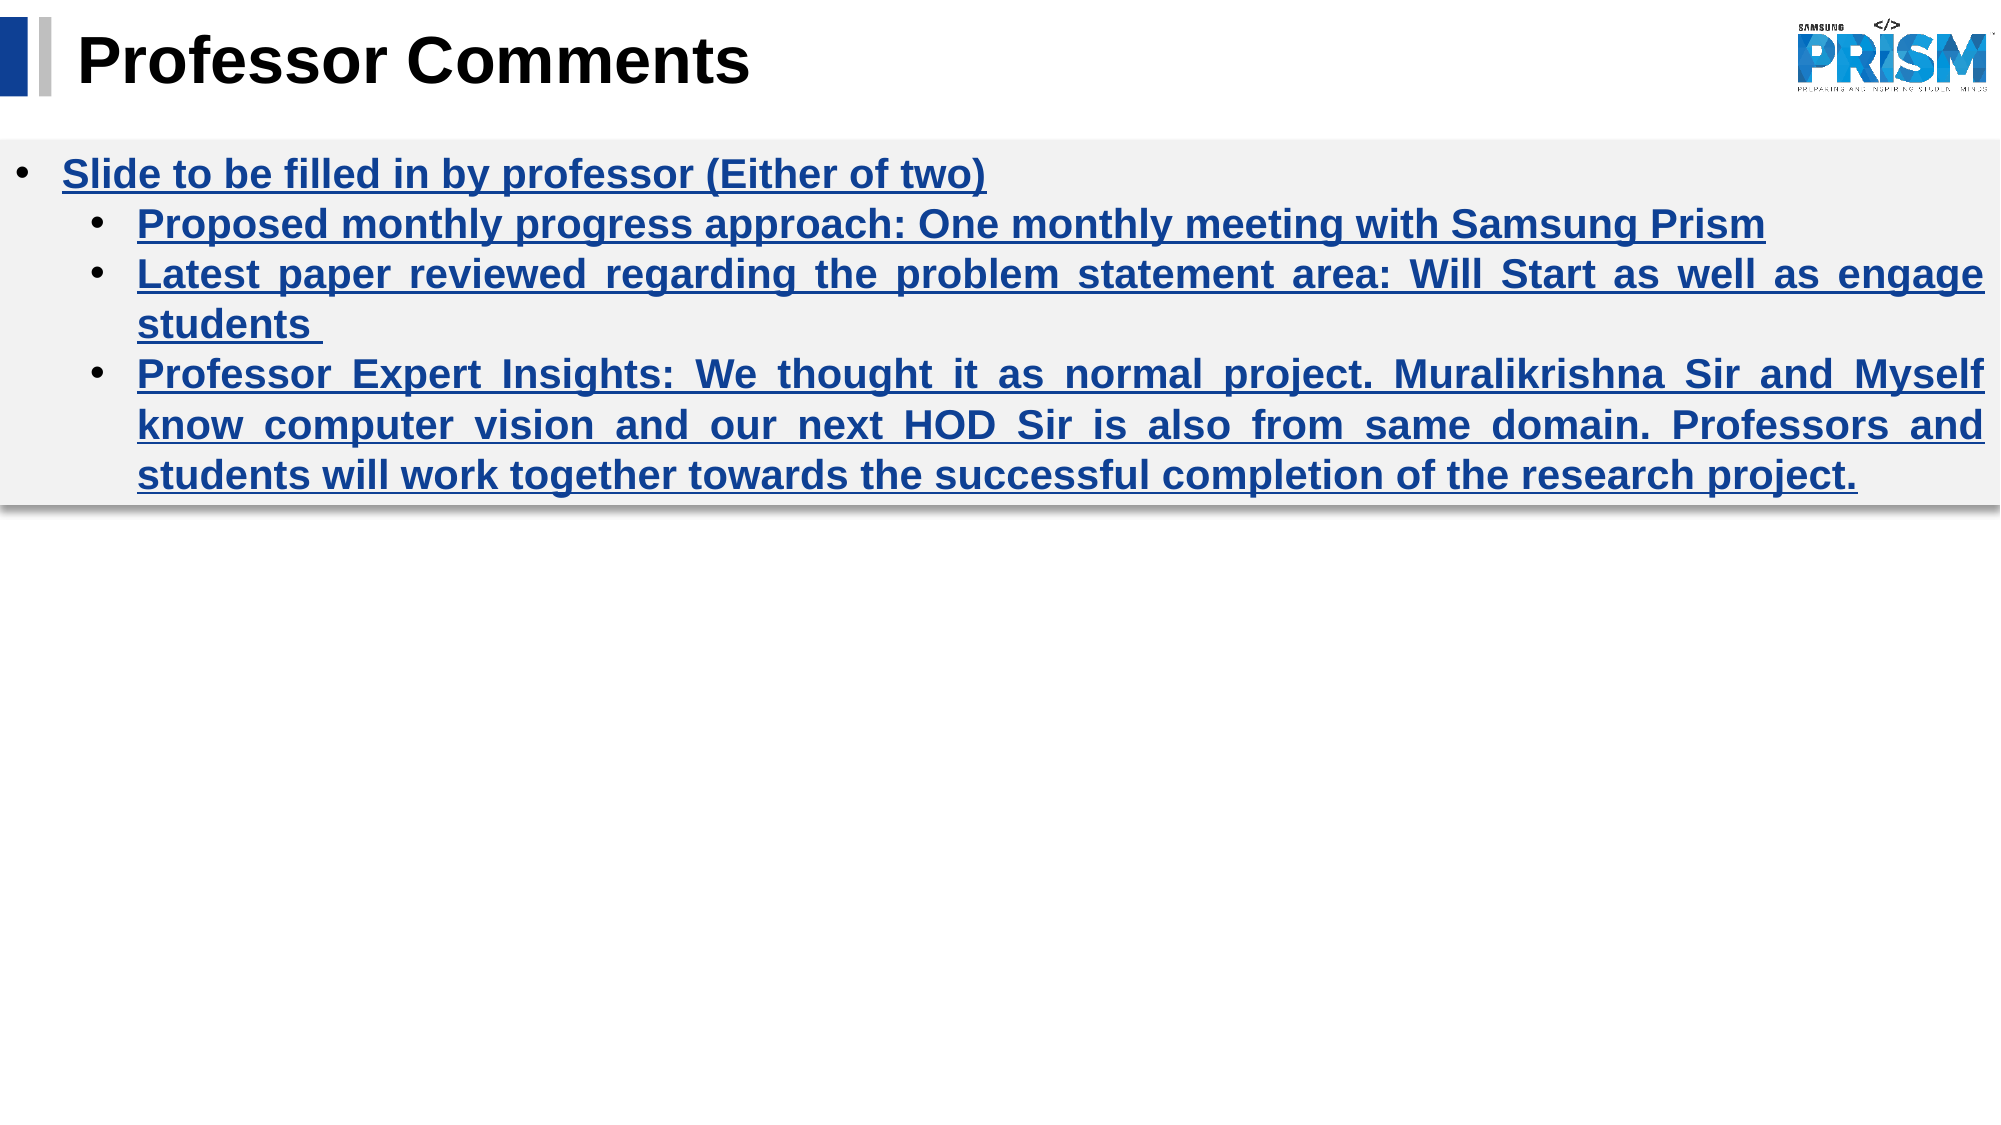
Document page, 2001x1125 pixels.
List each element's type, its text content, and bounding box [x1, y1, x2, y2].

text_box [0, 17, 28, 97]
picture [1794, 16, 2000, 96]
text_box [39, 17, 52, 97]
text_box Professor Comments [62, 9, 1605, 105]
text_box Slide to be filled in by professor (Either of two) Proposed monthly progress approach: One monthly meeting with Samsung Prism Latest paper reviewed regarding the problem statement area: Will Start as well as engage students Professor Expert Insights: We thought it as normal project. Muralikrishna Sir and Myself know computer vision and our next HOD Sir is also from same domain. Professors and students will work together towards the successful completion of the research project. [0, 139, 2000, 505]
